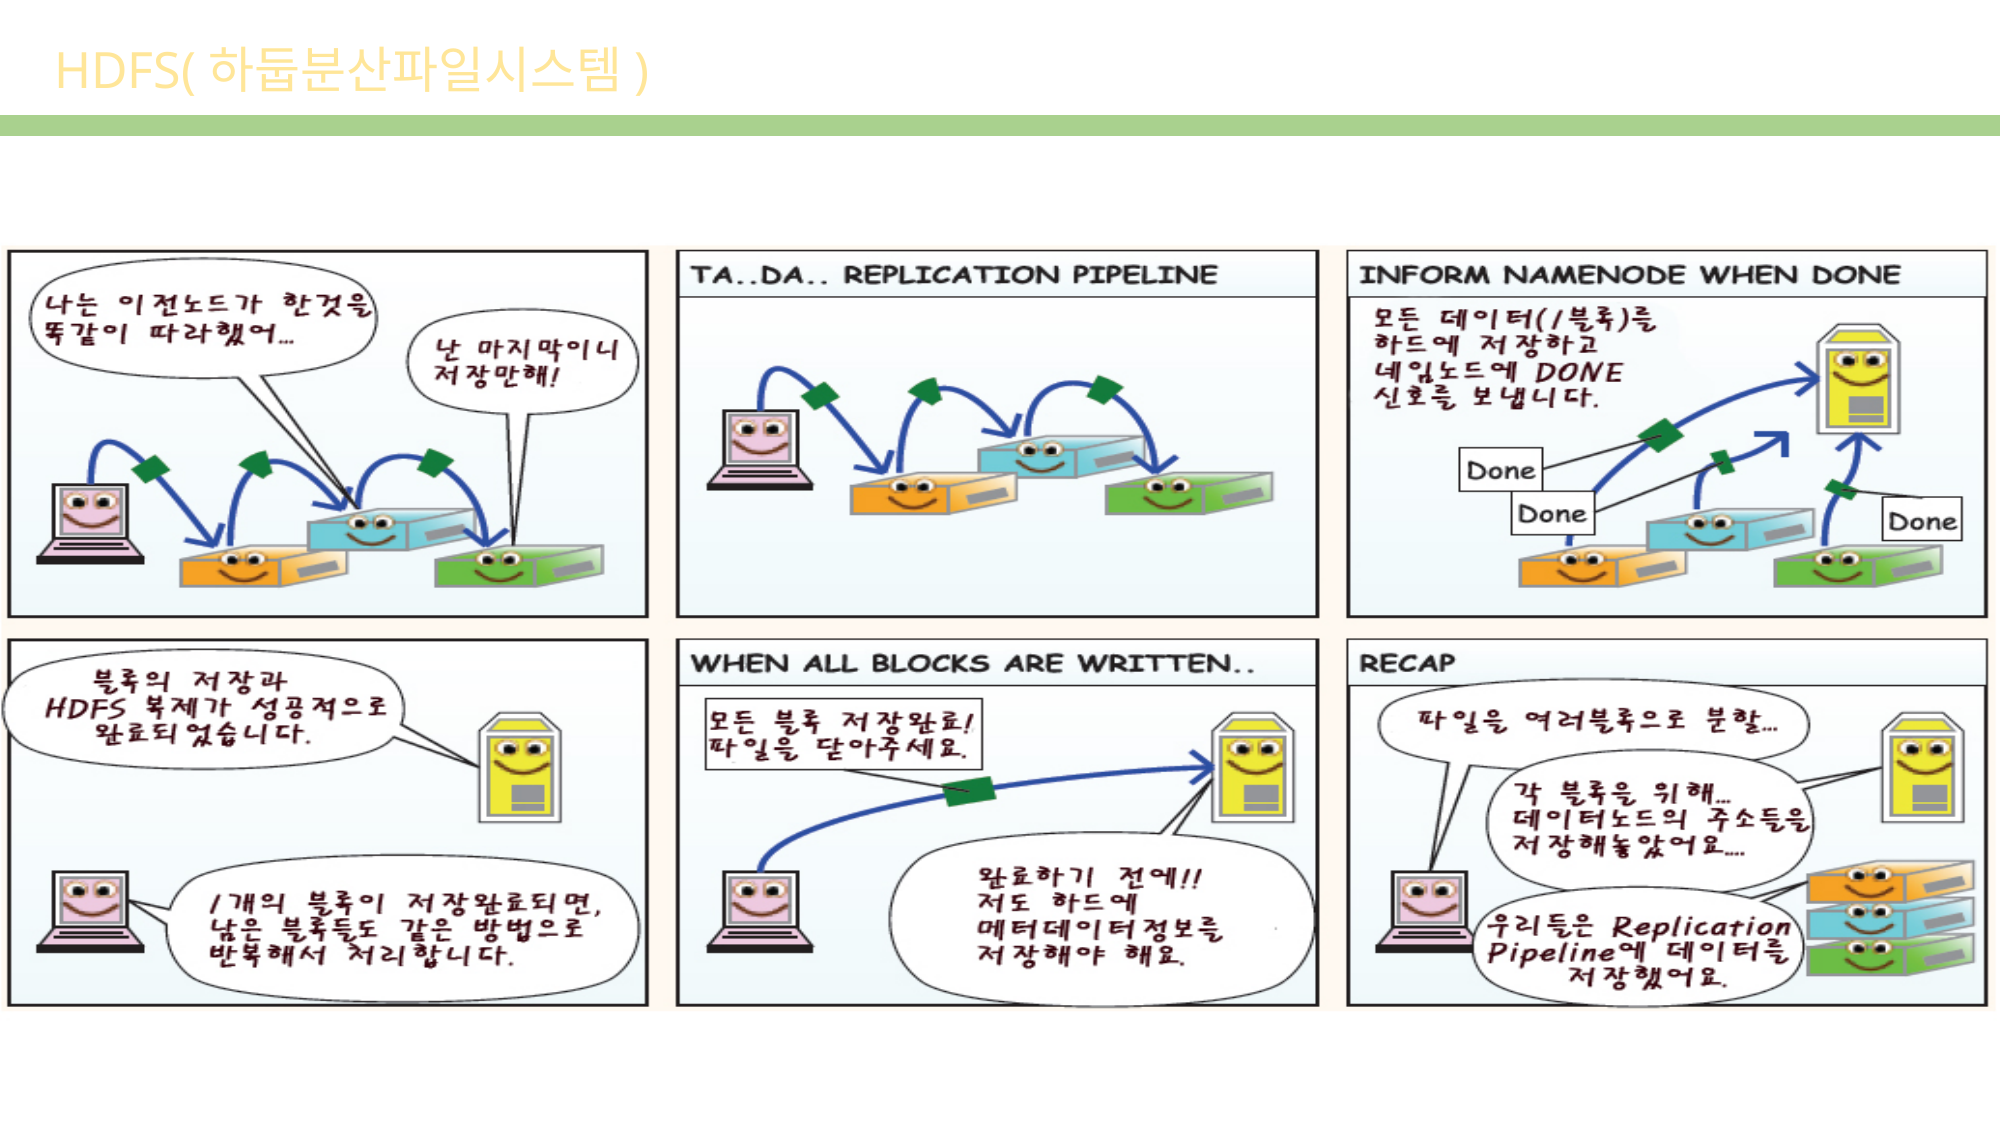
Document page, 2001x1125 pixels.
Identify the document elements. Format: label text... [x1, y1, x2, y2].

picture [0, 208, 2000, 1049]
title HDFS(하둡분산파일시스템) [39, 19, 1757, 115]
